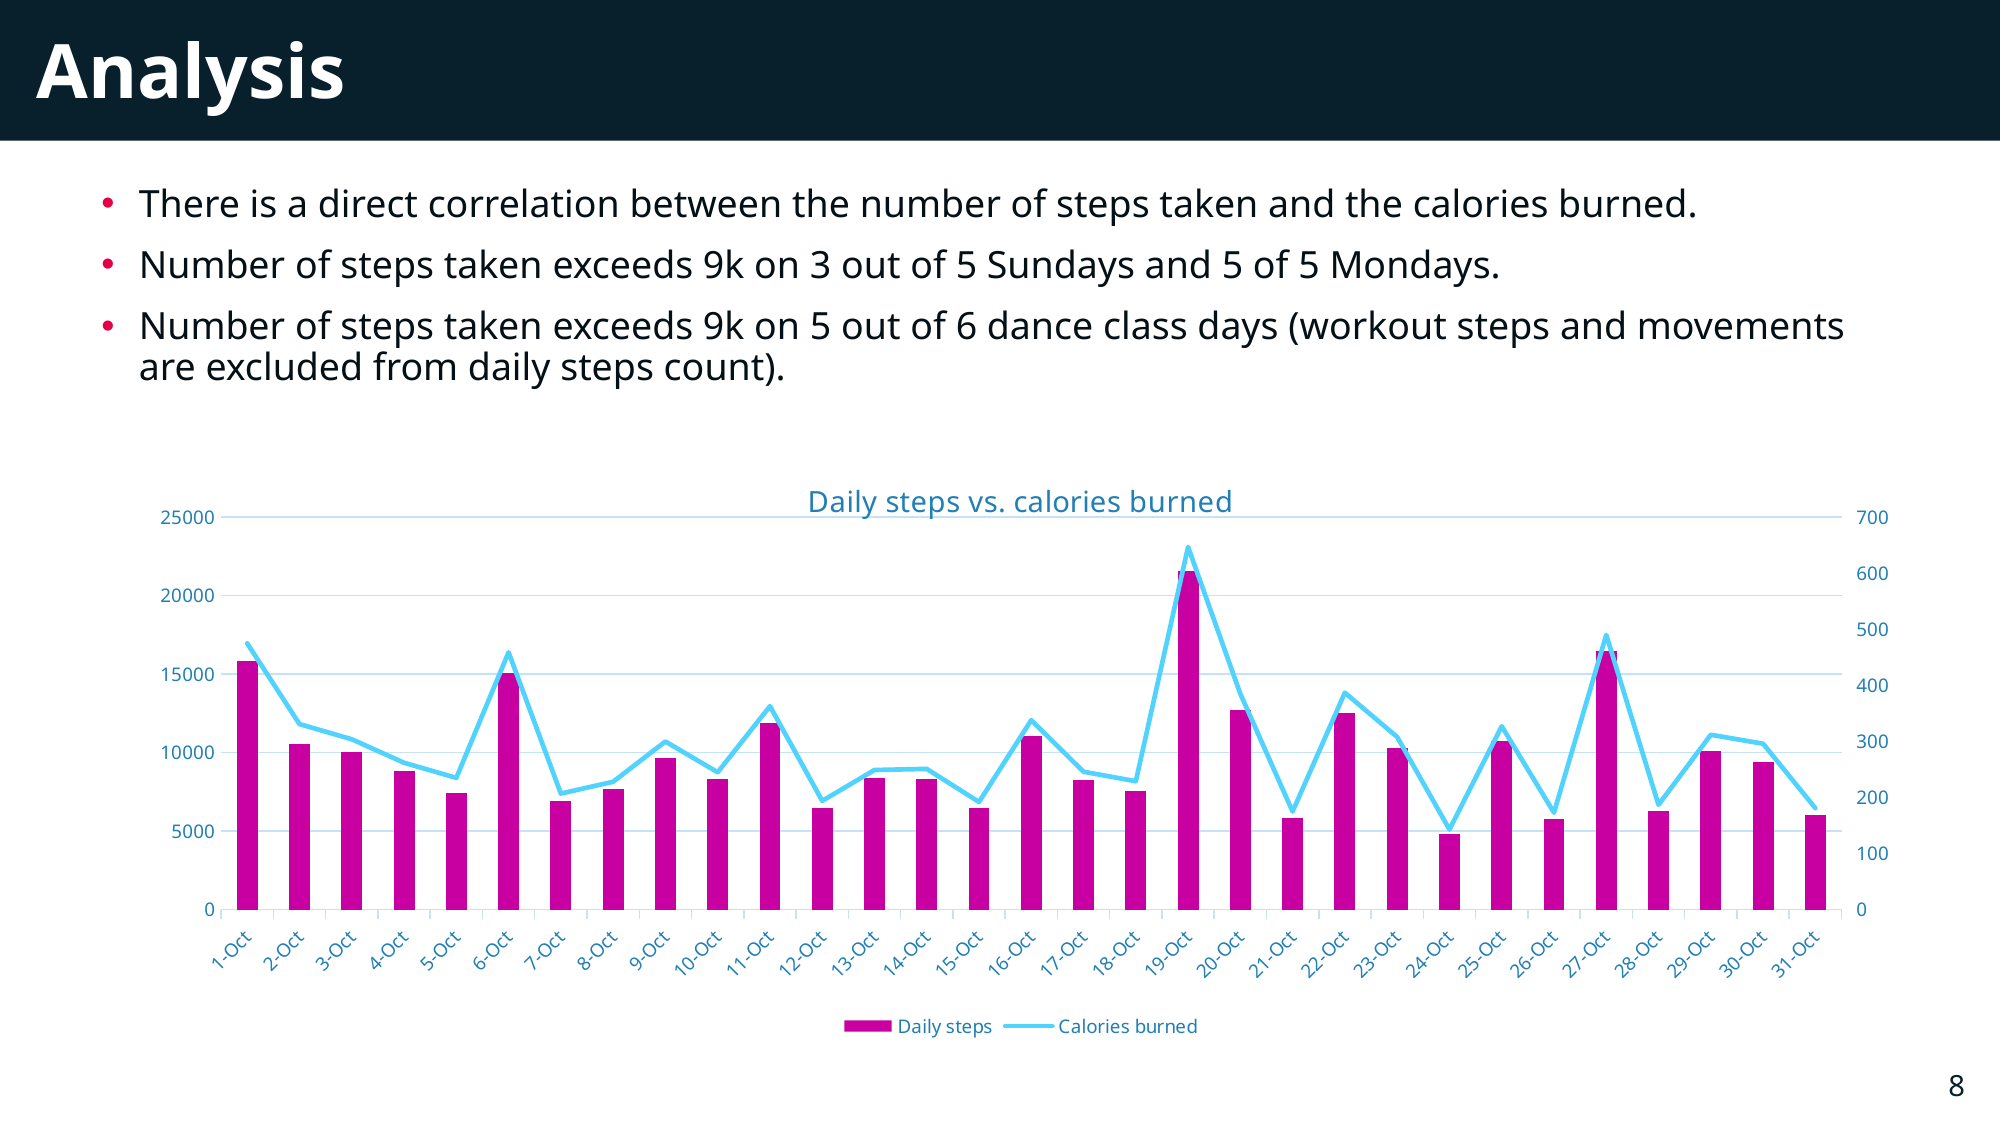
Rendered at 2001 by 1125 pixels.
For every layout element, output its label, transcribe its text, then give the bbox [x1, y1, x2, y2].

list There is a direct correlation between the number of steps taken and the calories burned. Number of steps taken exceeds 9k on 3 out of 5 Sundays and 5 of 5 Mondays. Number of steps taken exceeds 9k on 5 out of 6 dance class days (workout steps and movements are excluded from daily steps count). [86, 177, 1926, 511]
text_box Analysis [36, 33, 776, 176]
chart [139, 453, 1903, 1046]
